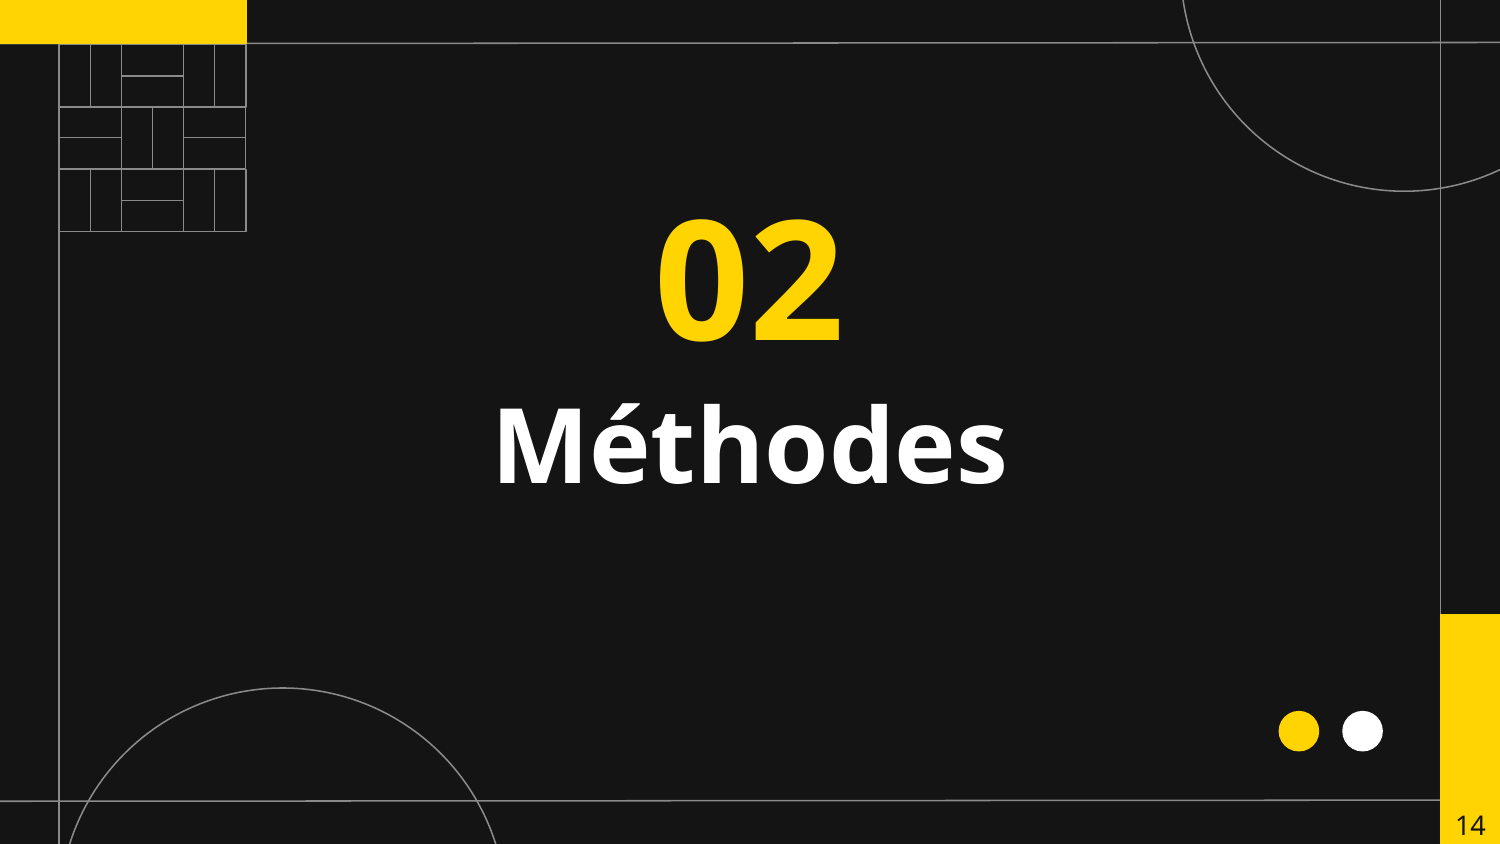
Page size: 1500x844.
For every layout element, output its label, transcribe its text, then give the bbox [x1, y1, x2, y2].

title 02 [614, 191, 886, 358]
text_box [69, 687, 496, 844]
text_box 14 [1437, 801, 1500, 844]
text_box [1278, 710, 1384, 752]
title Méthodes [295, 366, 1205, 517]
